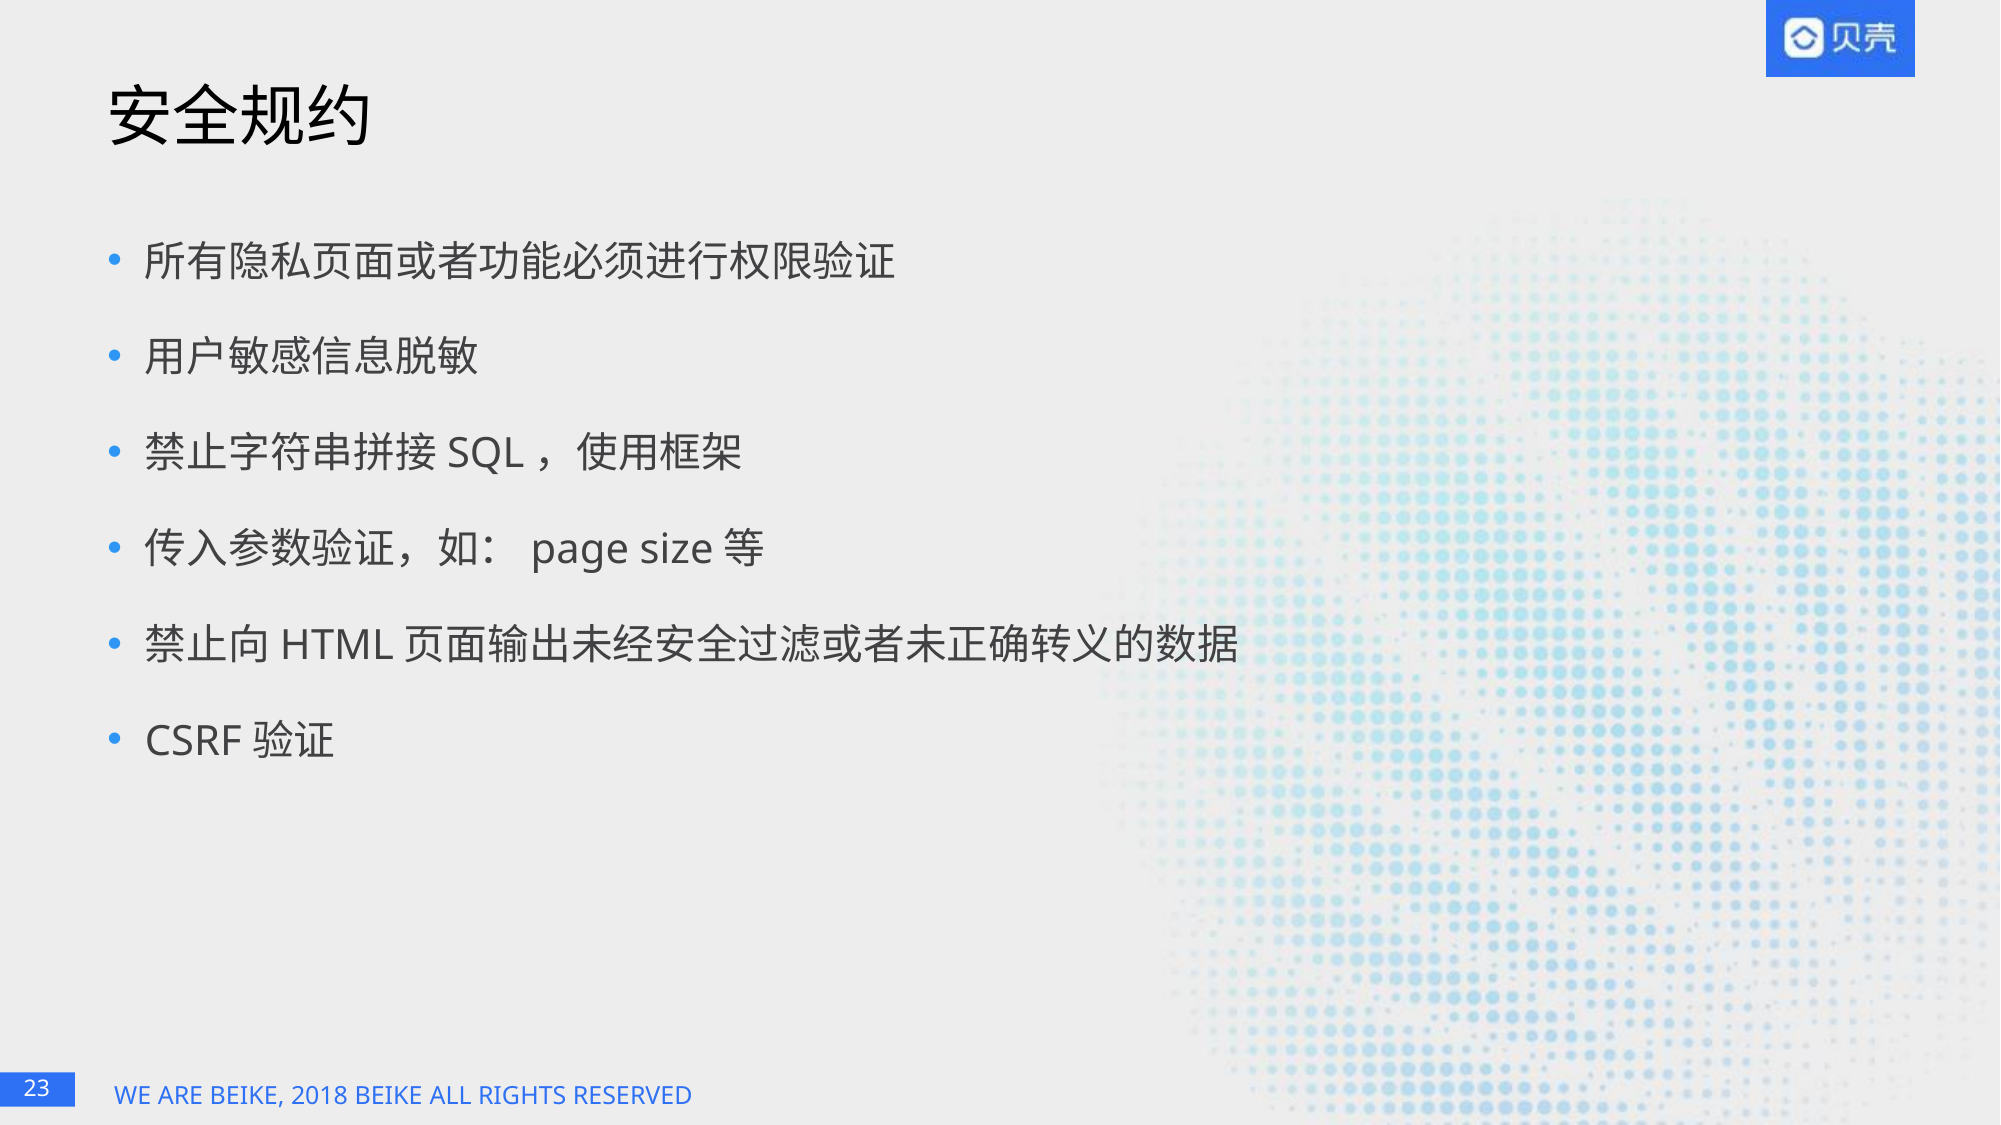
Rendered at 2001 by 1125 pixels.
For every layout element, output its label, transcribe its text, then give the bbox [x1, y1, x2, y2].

title 安全规约 [91, 59, 1816, 167]
picture [0, 0, 2000, 1125]
list 所有隐私页面或者功能必须进行权限验证 用户敏感信息脱敏 禁止字符串拼接SQL，使用框架 传入参数验证，如：page size等 禁止向HTML页面输出未经安全过滤或者未正确转义的数据 CSRF验证 [92, 202, 1818, 990]
